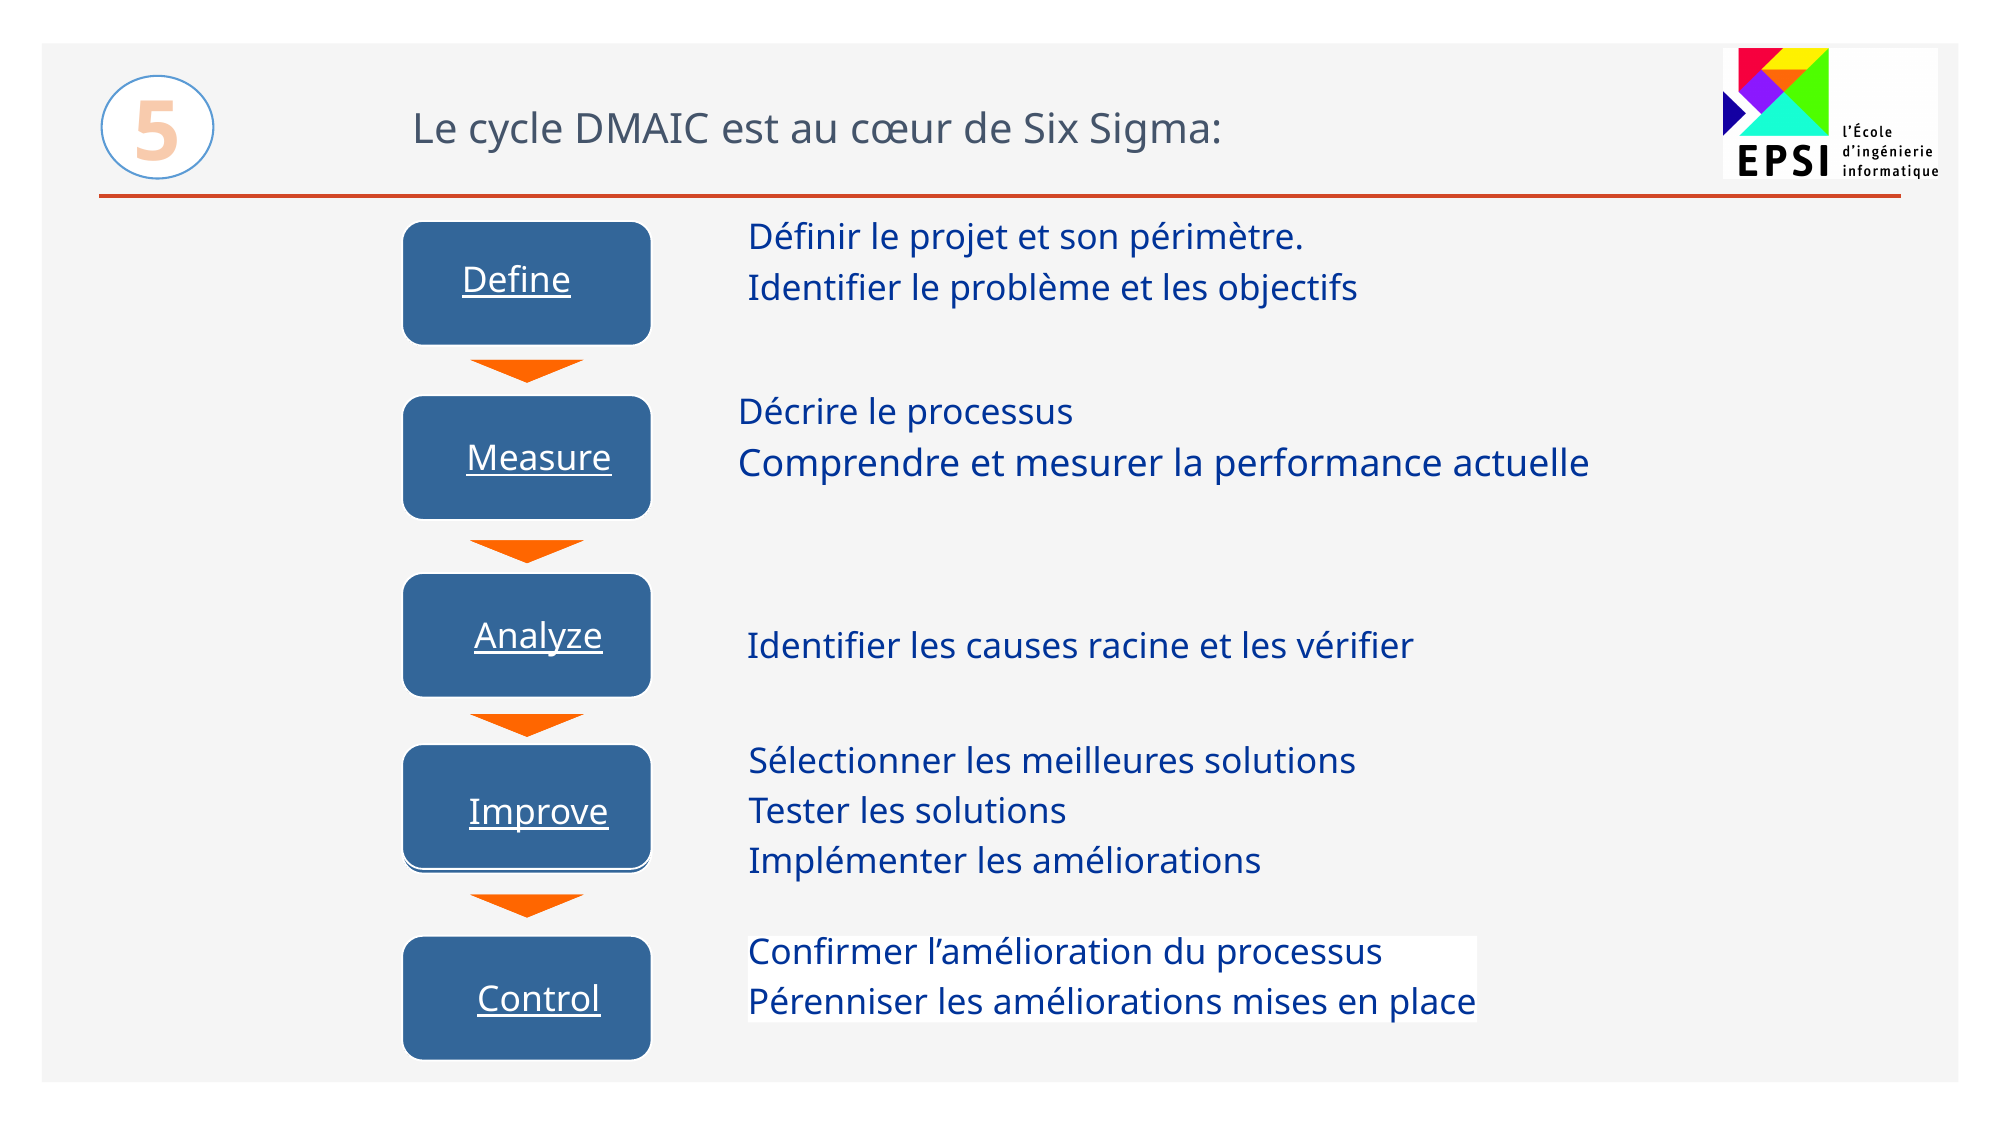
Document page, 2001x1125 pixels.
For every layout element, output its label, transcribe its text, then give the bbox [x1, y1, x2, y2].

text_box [402, 714, 1350, 887]
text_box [402, 540, 1397, 698]
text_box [402, 359, 1564, 520]
picture [1723, 48, 1938, 179]
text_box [402, 894, 1460, 1061]
text_box Le cycle DMAIC est au cœur de Six Sigma: [397, 94, 1615, 159]
text_box 5 [100, 74, 215, 180]
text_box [397, 220, 1342, 346]
